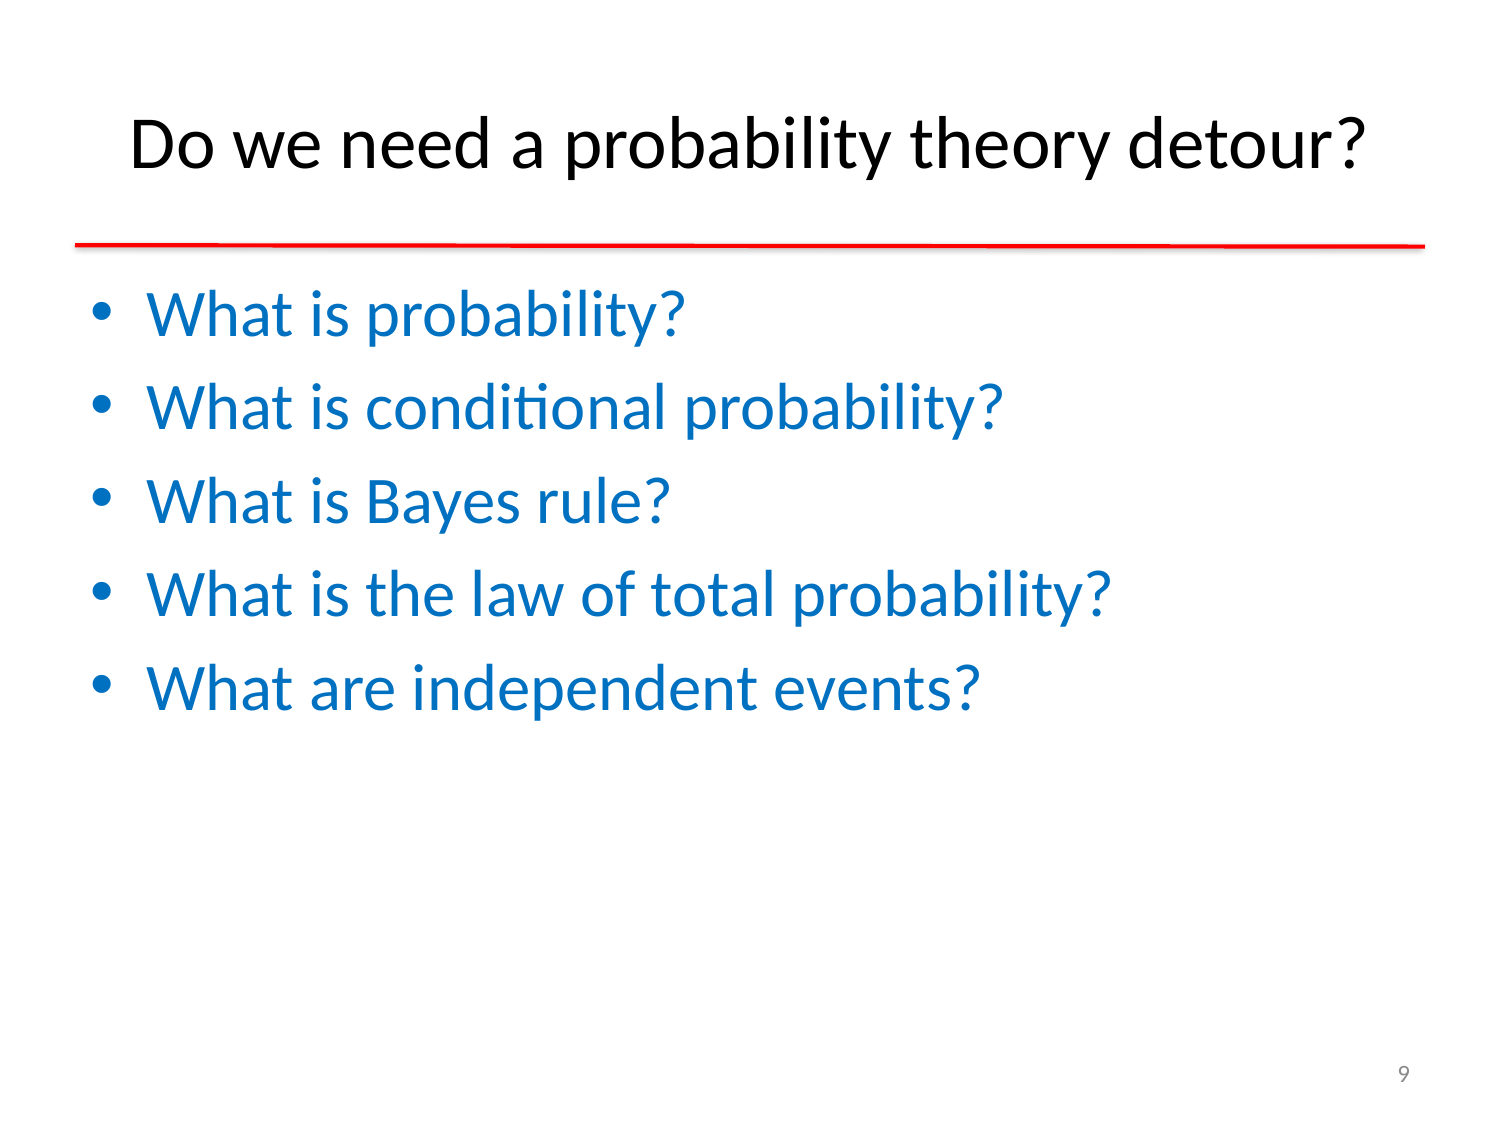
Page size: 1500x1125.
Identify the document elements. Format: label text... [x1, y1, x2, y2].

list What is probability? What is conditional probability? What is Bayes rule? What is the law of total probability? What are independent events? [75, 262, 1425, 1005]
title Do we need a probability theory detour? [75, 45, 1425, 233]
slide_number 9 [1074, 1042, 1425, 1103]
